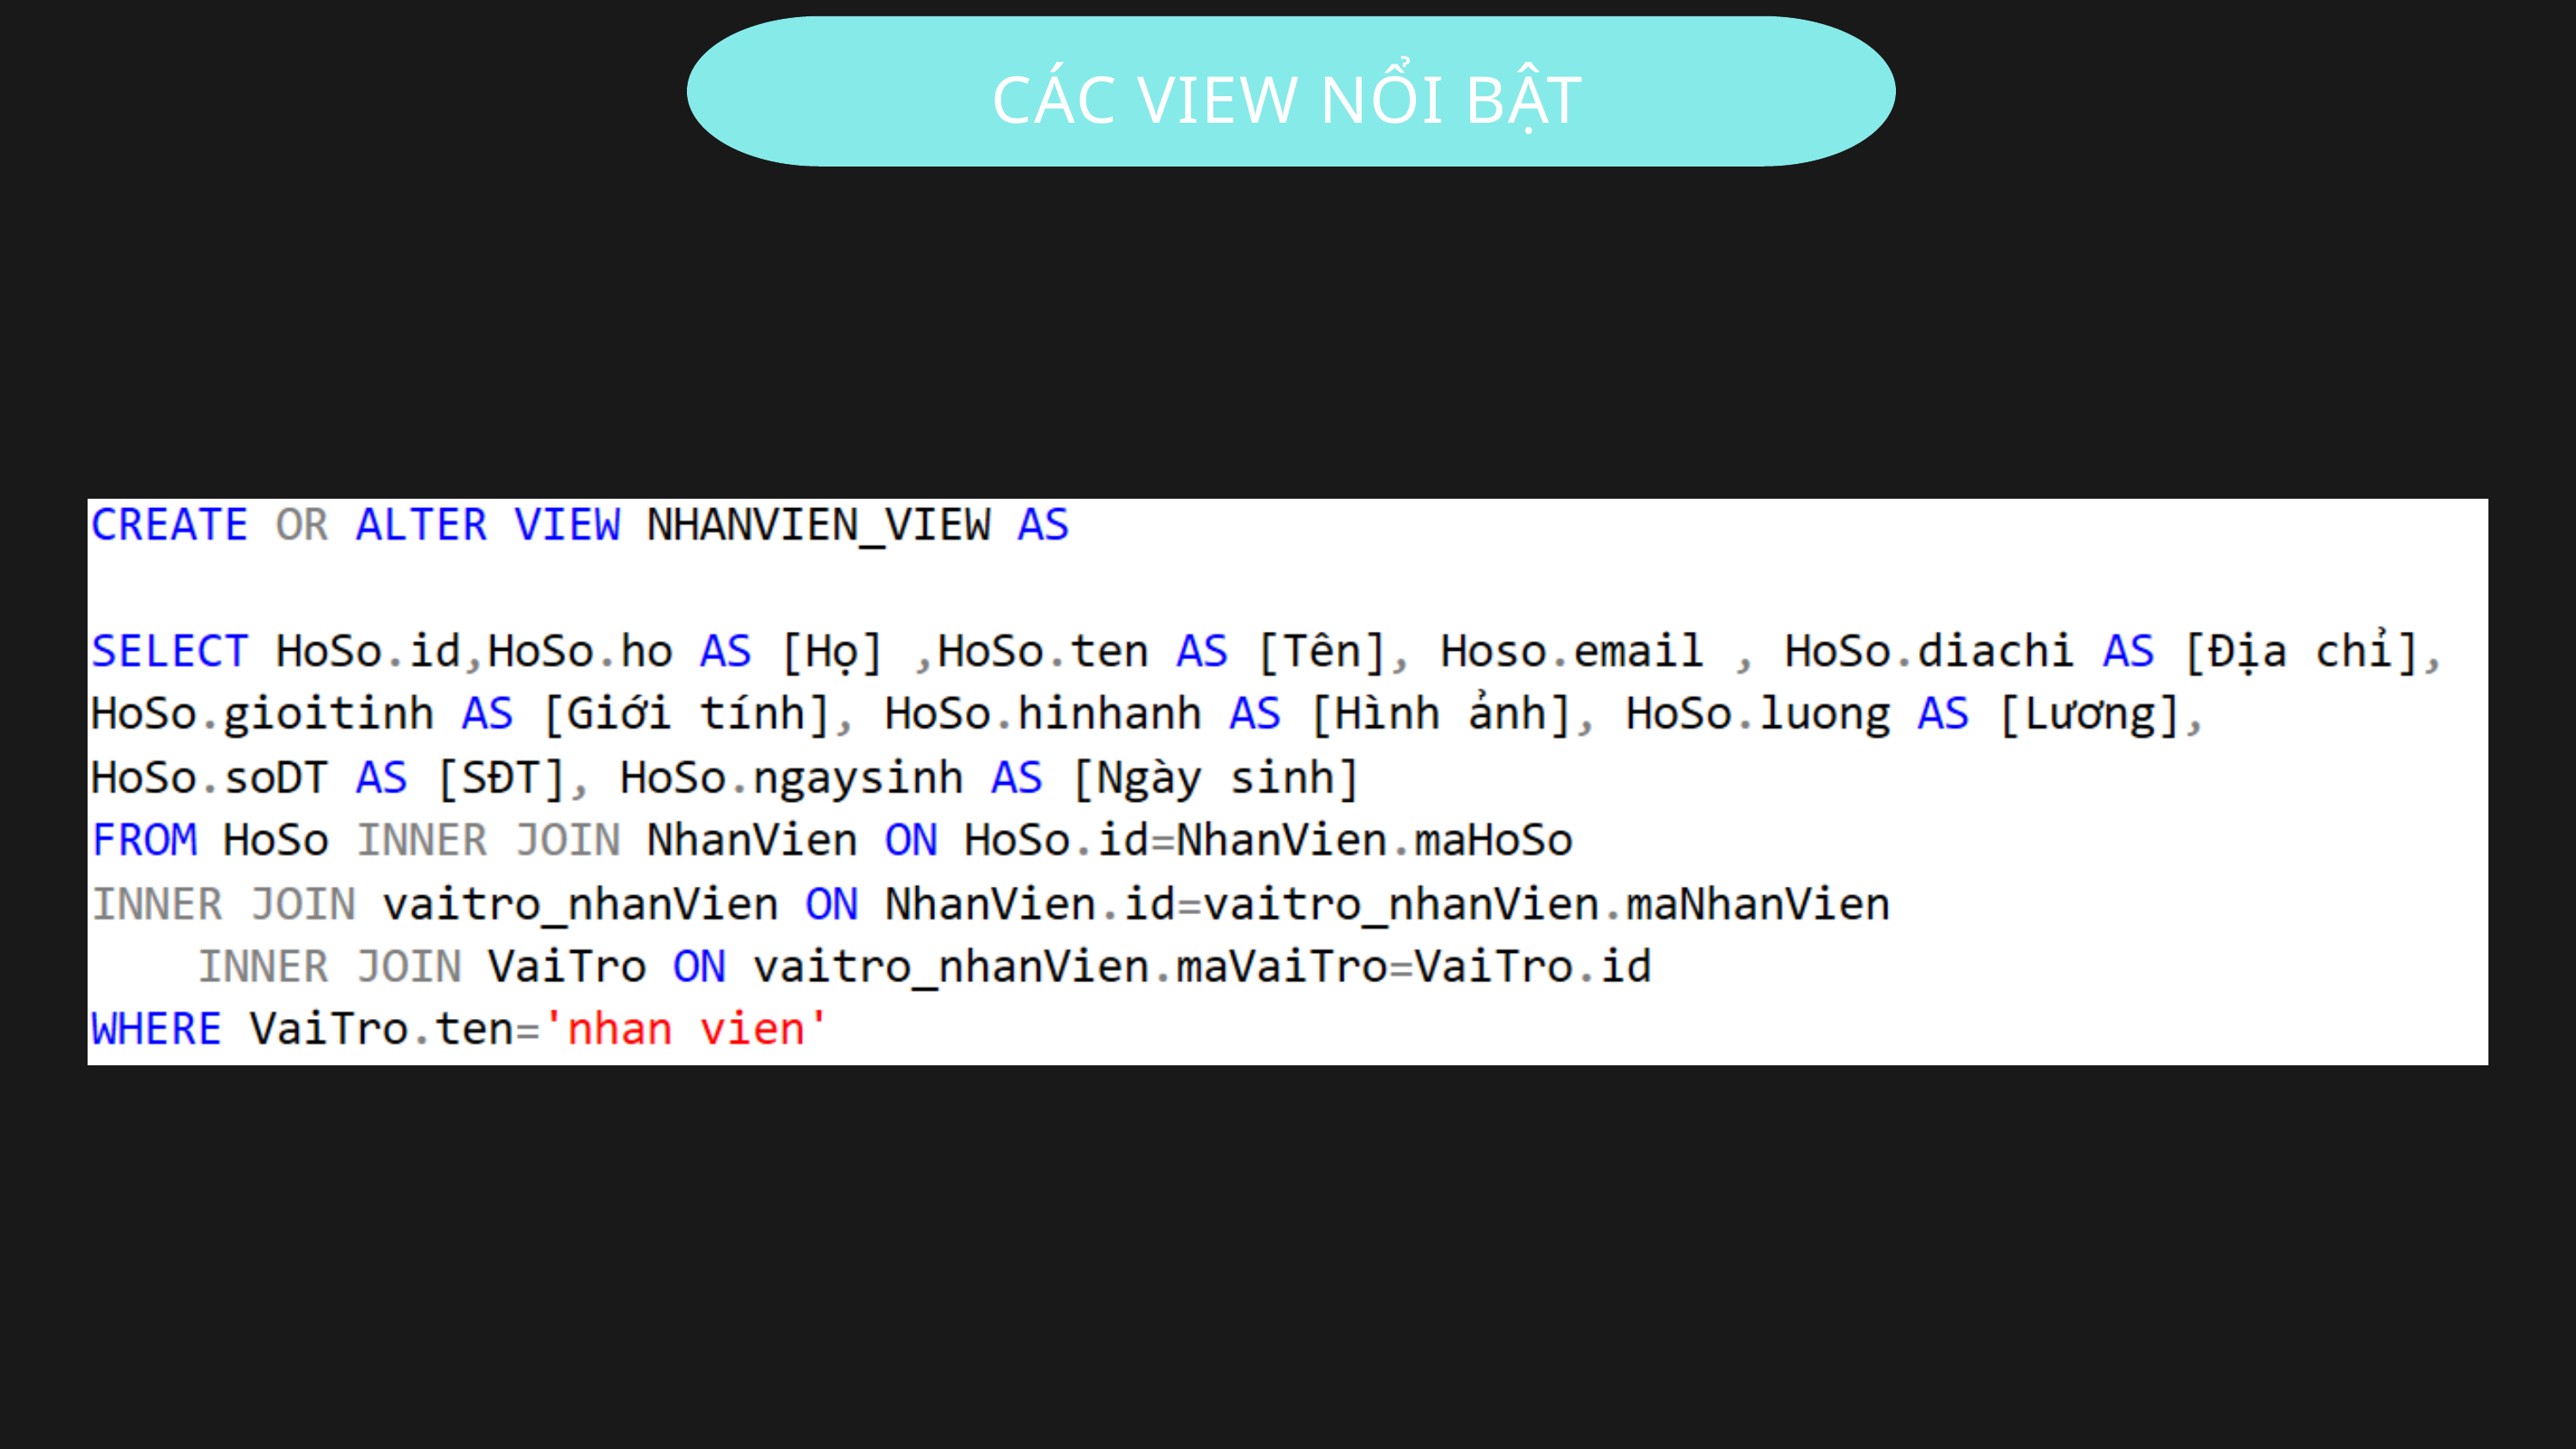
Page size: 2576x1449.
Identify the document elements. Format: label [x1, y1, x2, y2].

text_box [686, 15, 1896, 167]
picture [88, 498, 2488, 1065]
